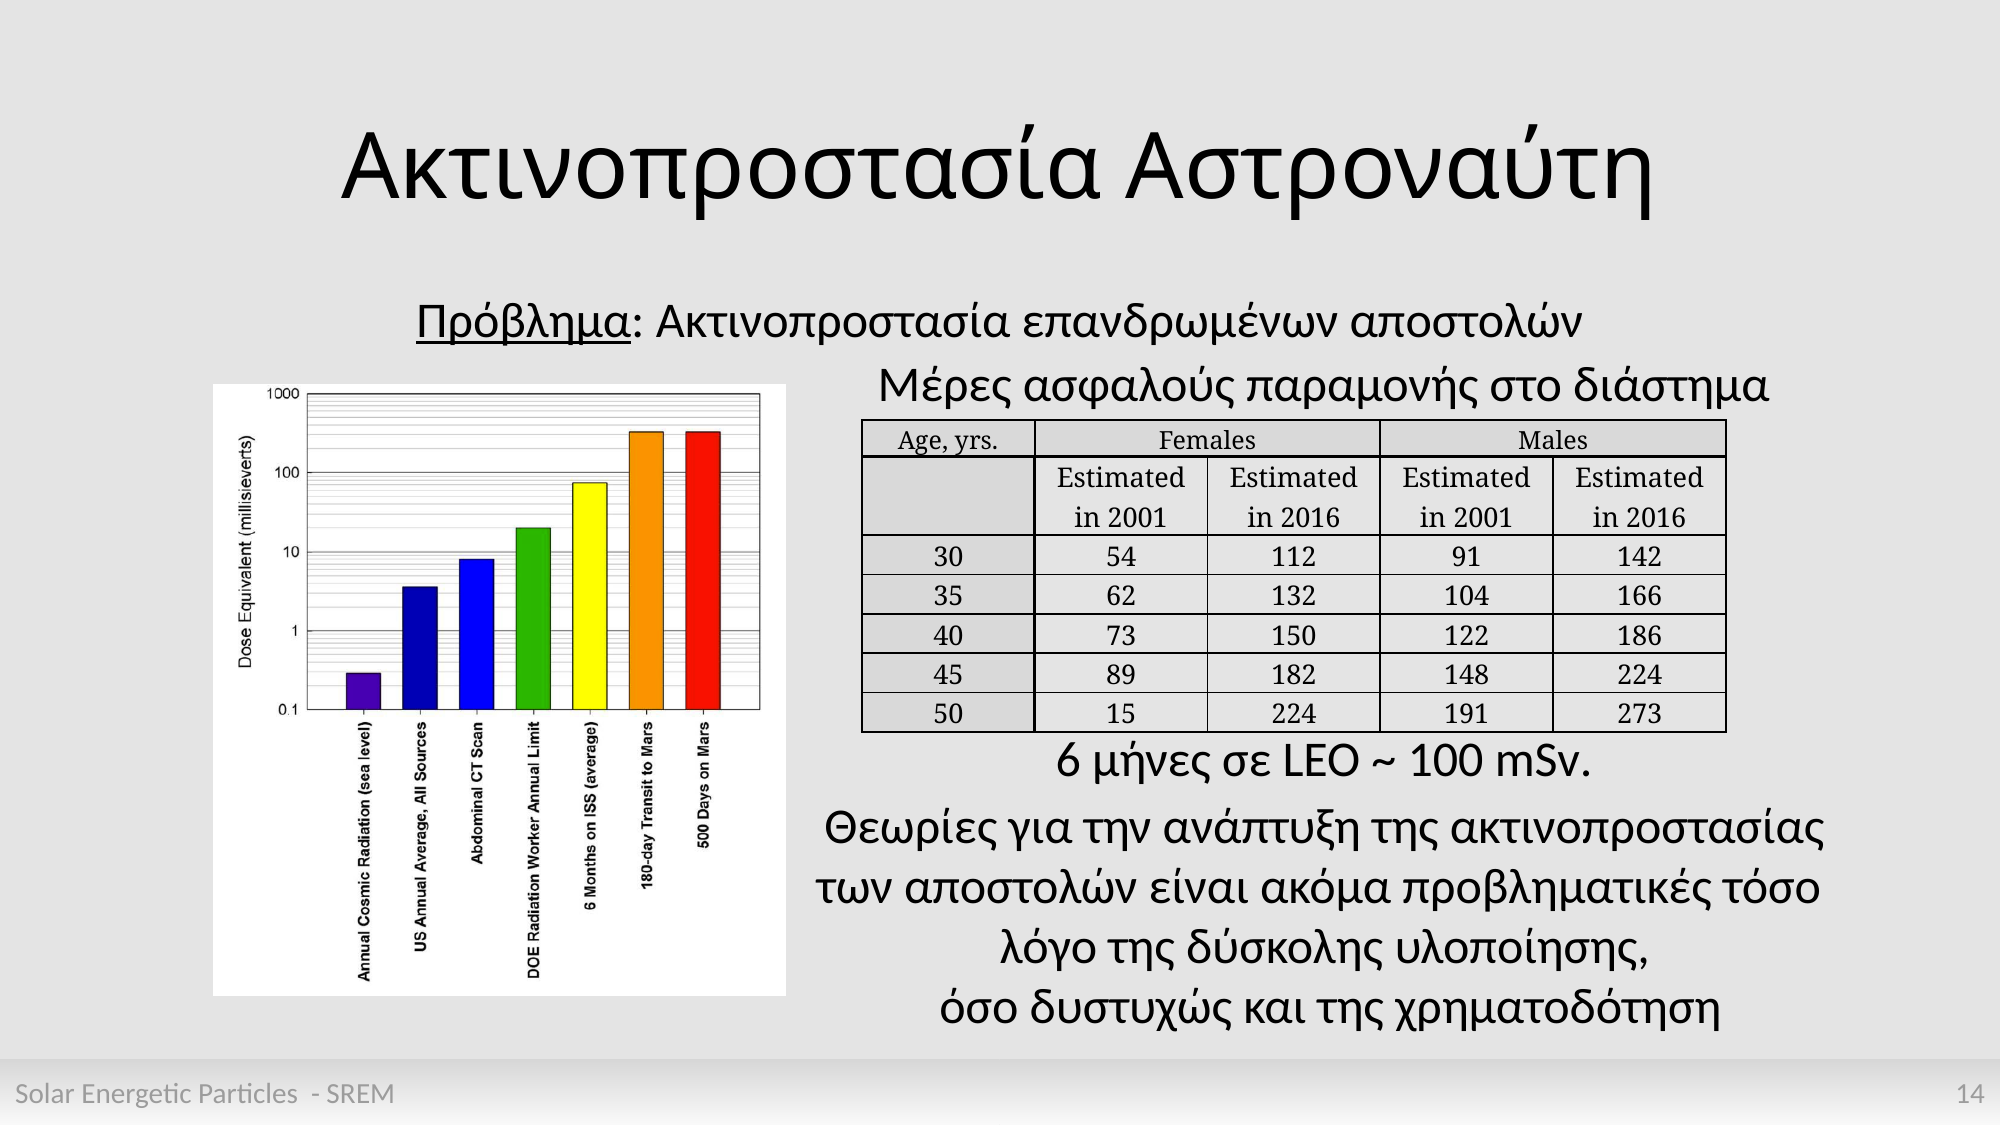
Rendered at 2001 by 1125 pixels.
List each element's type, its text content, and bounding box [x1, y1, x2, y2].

picture [213, 384, 786, 996]
list Πρόβλημα: Ακτινοπροστασία επανδρωμένων αποστολών [137, 286, 1863, 1028]
slide_number 14 [999, 1059, 2000, 1125]
title Ακτινοπροστασία Αστροναύτη [137, 59, 1863, 278]
text_box Θεωρίες για την ανάπτυξη της ακτινοπροστασίας των αποστολών είναι ακόμα προβληματικές τόσο λόγο της δύσκολης υλοποίησης, όσο δυστυχώς και της χρηματοδότηση [793, 785, 1856, 1041]
text_box Μέρες ασφαλούς παραμονής στο διάστημα 6 μήνες σε LEO ~ 100 mSv. [863, 343, 1785, 785]
footer Solar Energetic Particles - SREM [0, 1059, 999, 1125]
